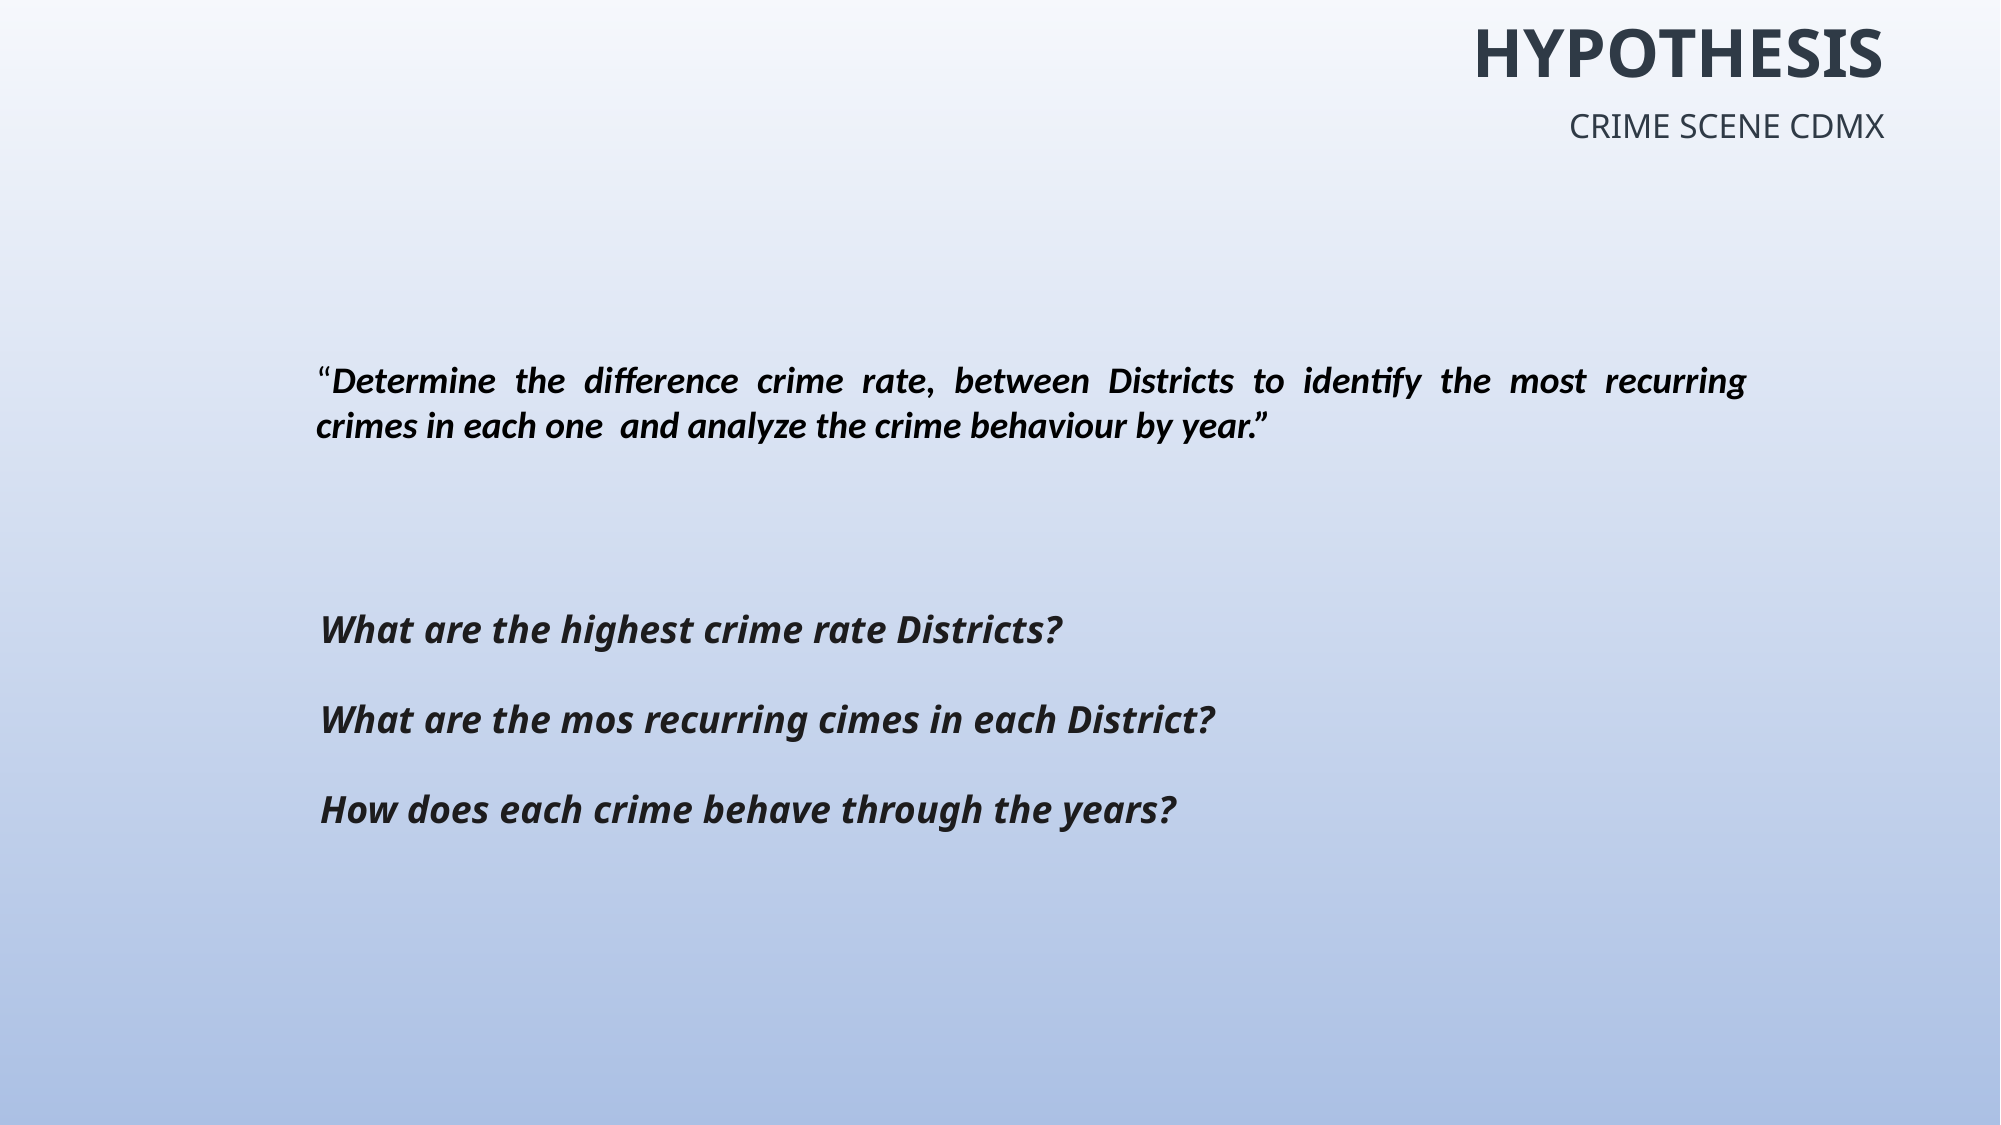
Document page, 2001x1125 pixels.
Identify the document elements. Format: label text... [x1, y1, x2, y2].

text_box “Determine the difference crime rate, between Districts to identify the most recurring crimes in each one and analyze the crime behaviour by year.” [301, 348, 1764, 454]
text_box What are the highest crime rate Districts? What are the mos recurring cimes in each District? How does each crime behave through the years? [305, 598, 1306, 838]
text_box Hypothesis [637, 0, 1900, 101]
text_box Crime Scene CDMX [637, 101, 1900, 149]
